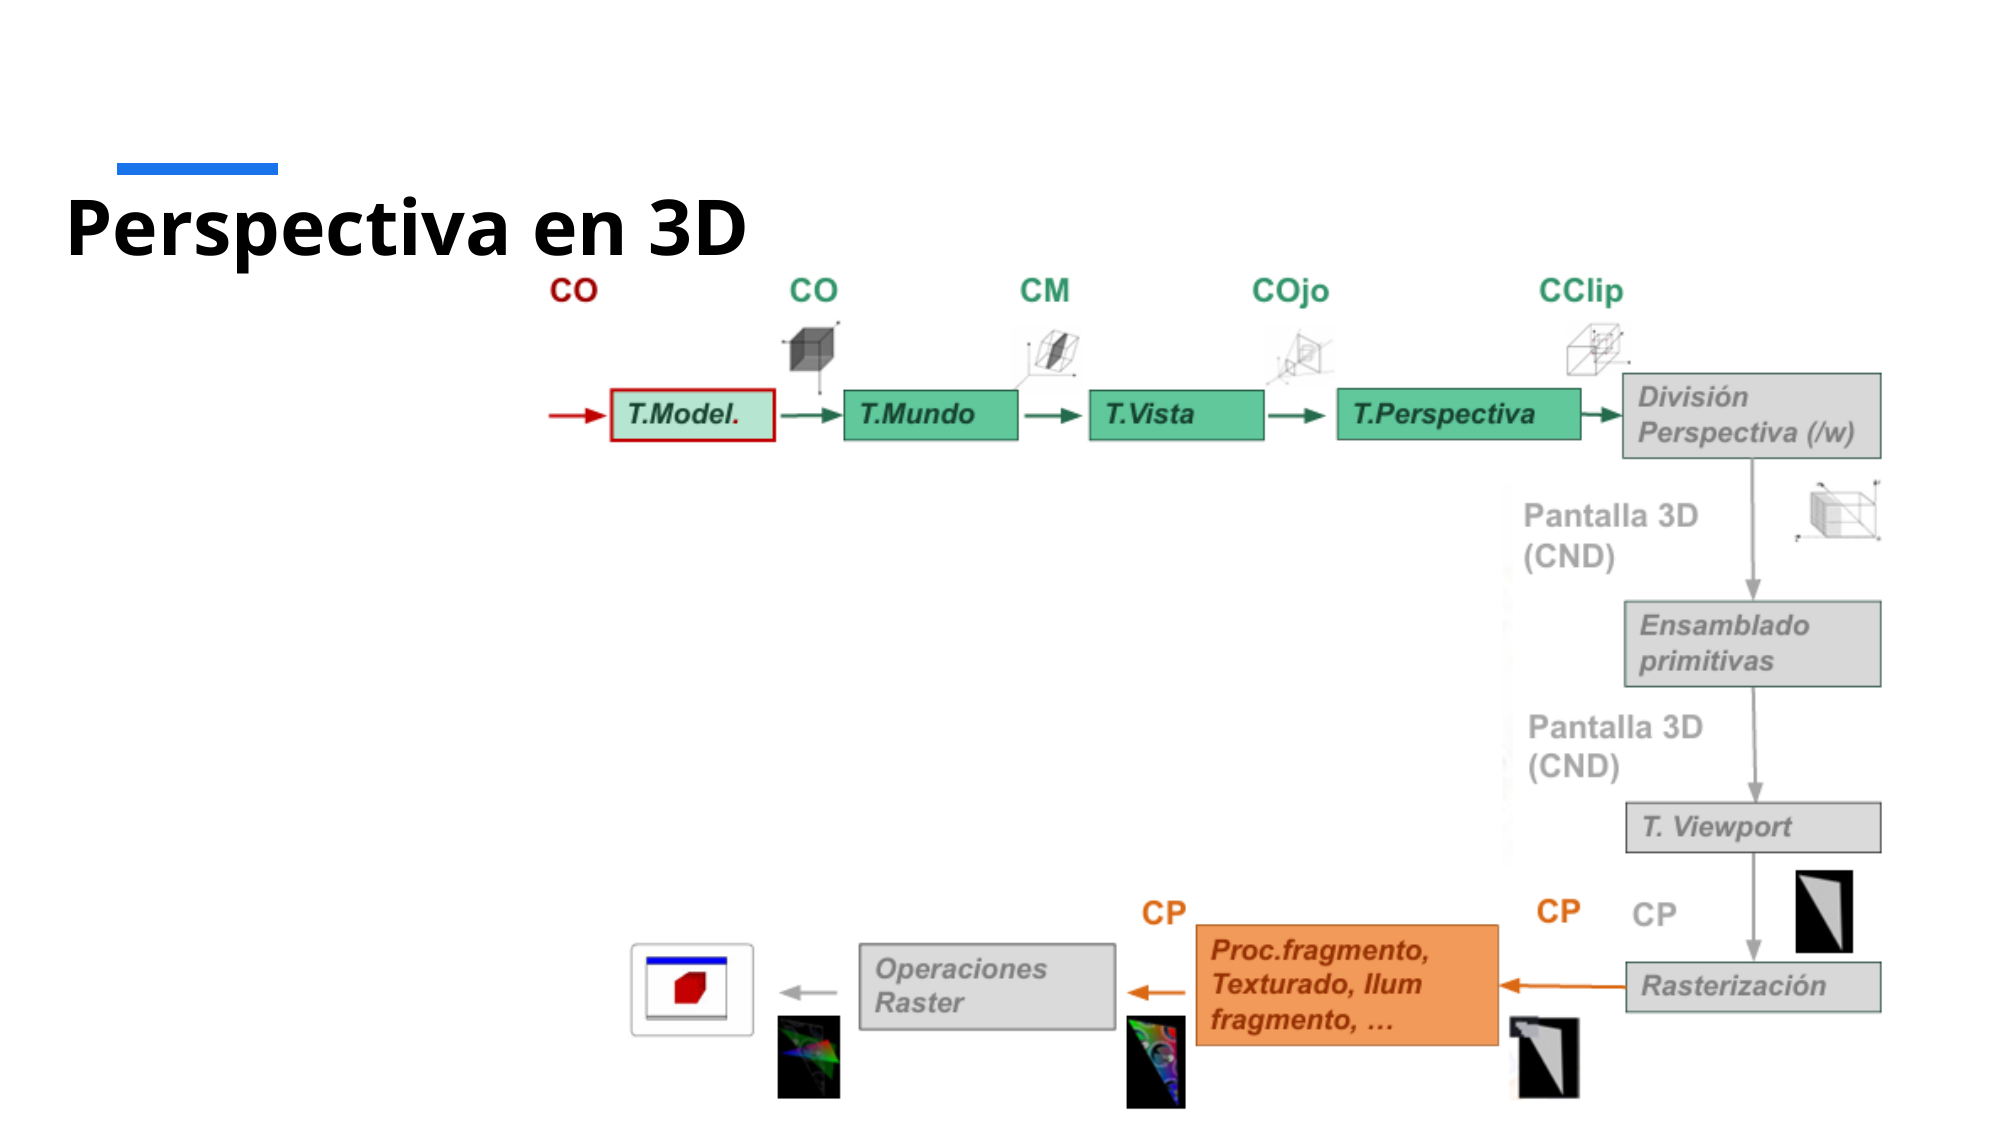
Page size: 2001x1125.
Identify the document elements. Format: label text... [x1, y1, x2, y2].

picture [500, 258, 2000, 1125]
title Perspectiva en 3D [0, 0, 955, 280]
